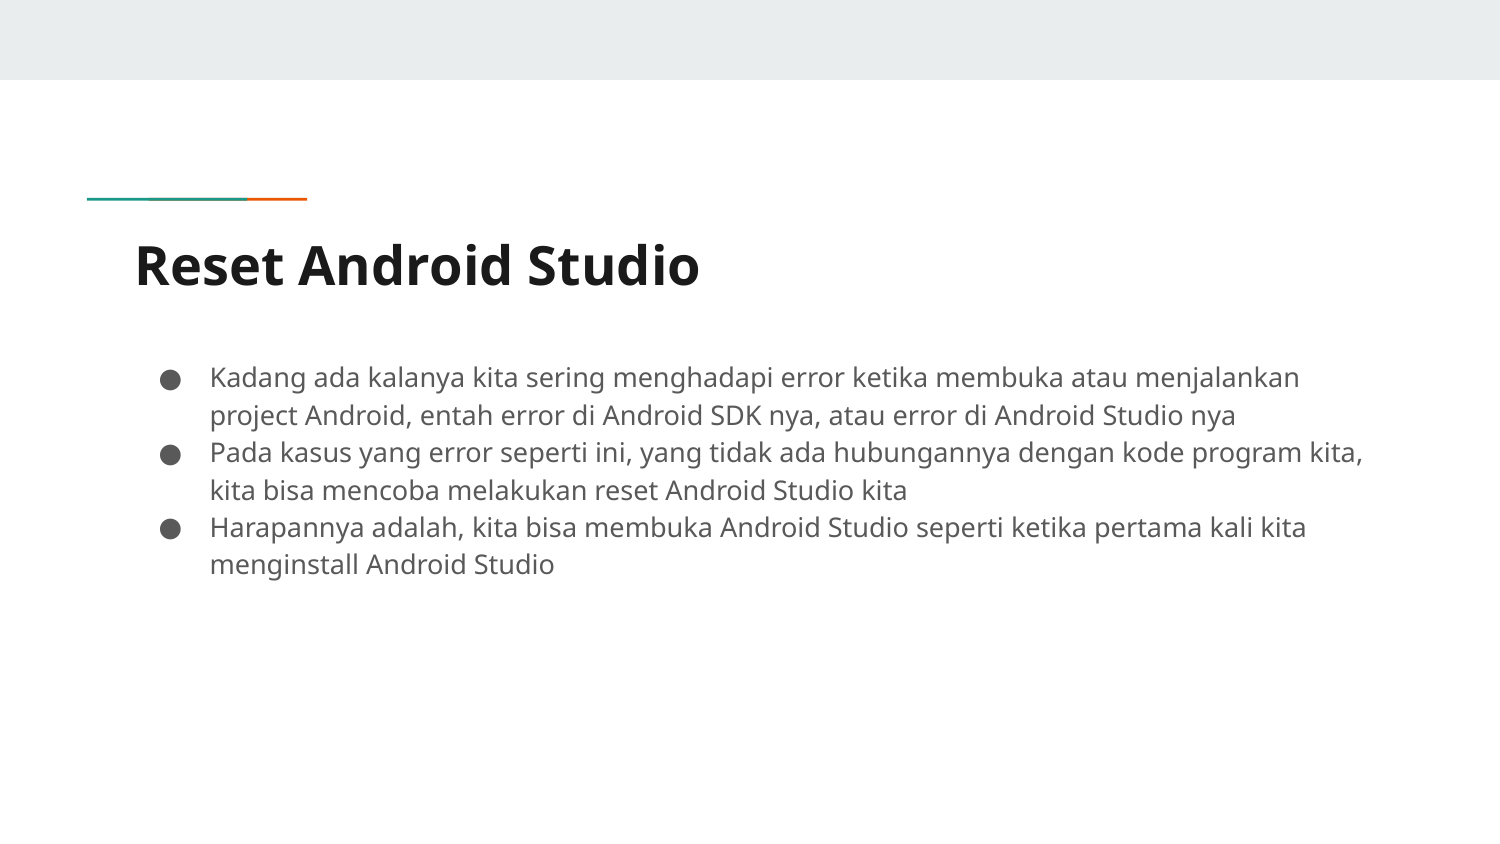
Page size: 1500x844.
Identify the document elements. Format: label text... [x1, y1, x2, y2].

list Kadang ada kalanya kita sering menghadapi error ketika membuka atau menjalankan project Android, entah error di Android SDK nya, atau error di Android Studio nya Pada kasus yang error seperti ini, yang tidak ada hubungannya dengan kode program kita, kita bisa mencoba melakukan reset Android Studio kita Harapannya adalah, kita bisa membuka Android Studio seperti ketika pertama kali kita menginstall Android Studio [119, 341, 1381, 712]
title Reset Android Studio [119, 216, 1381, 305]
